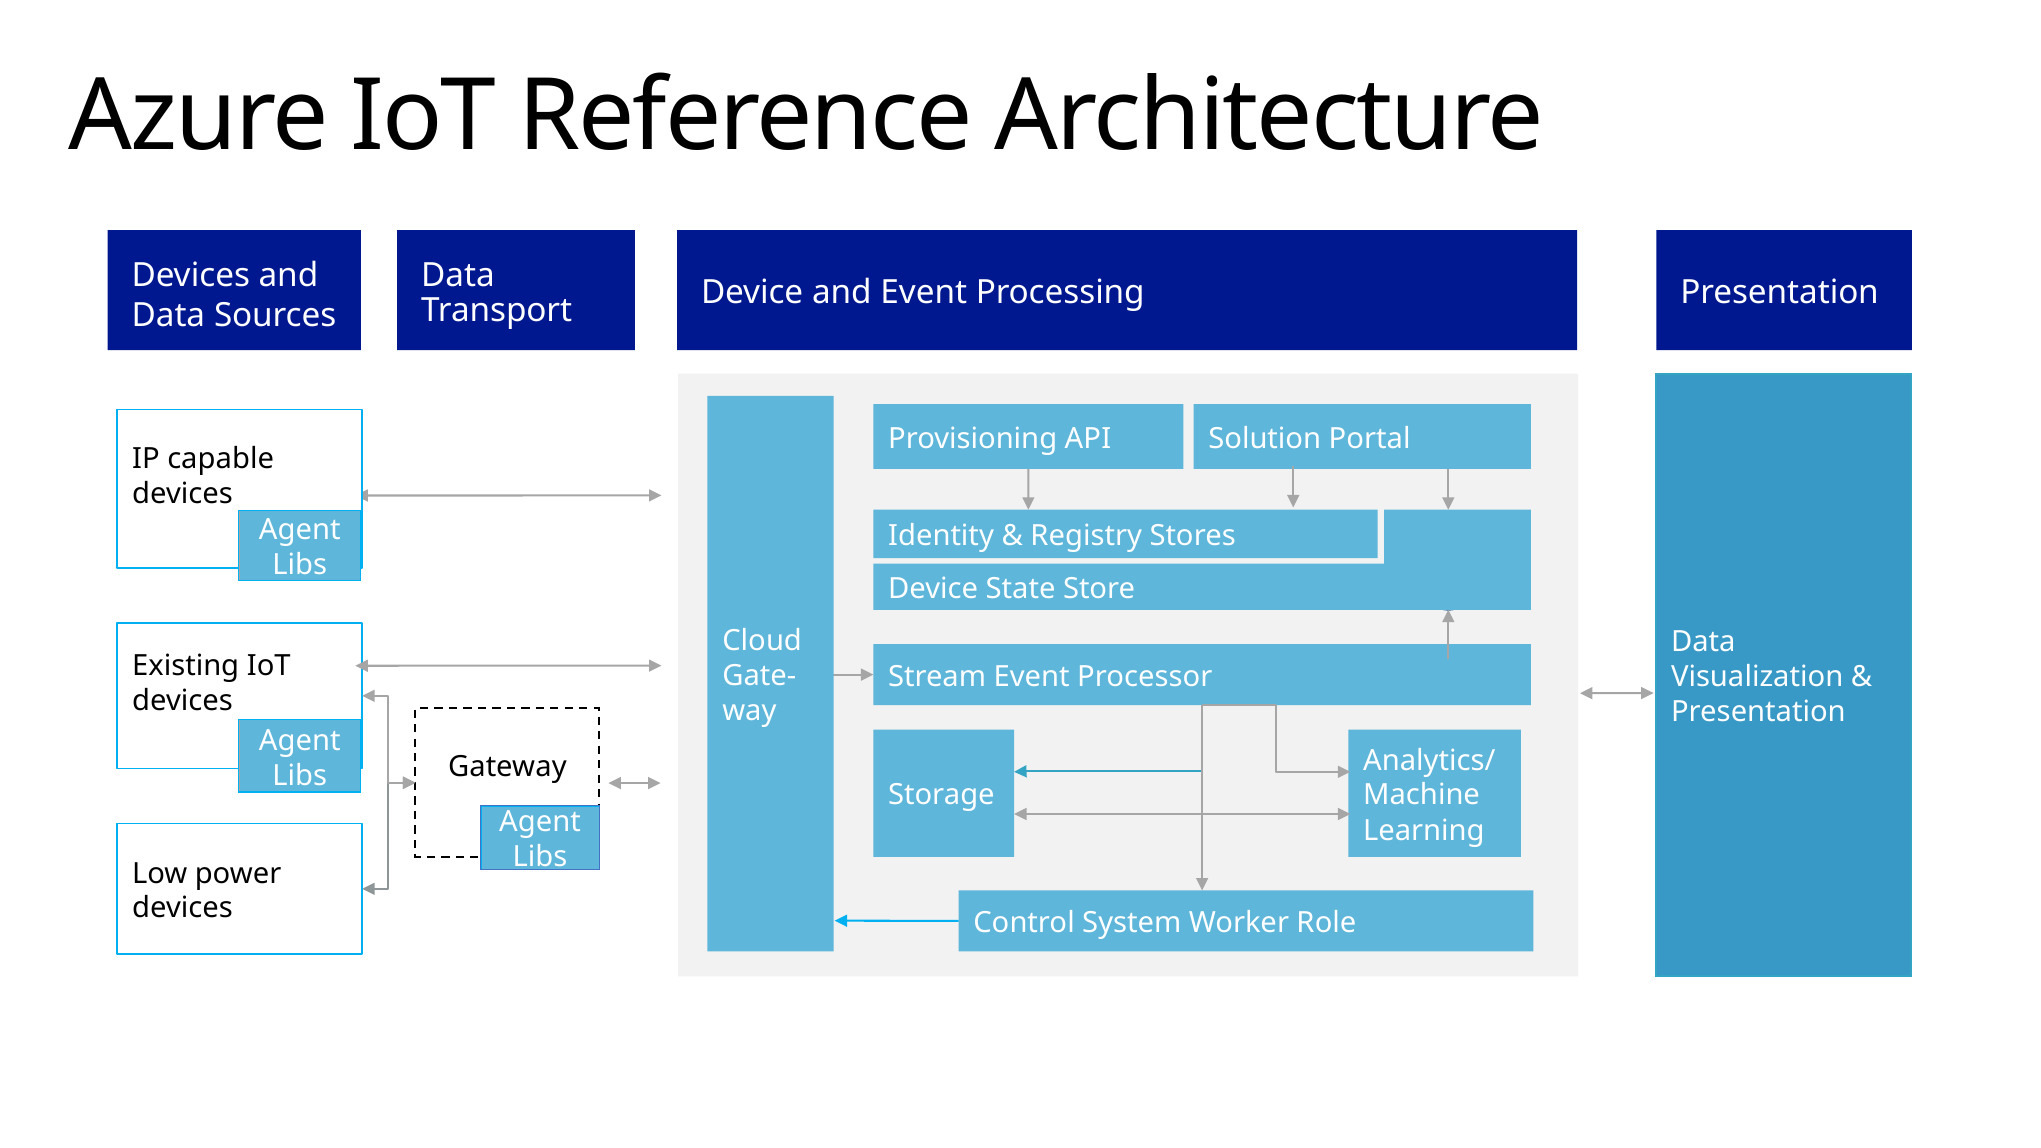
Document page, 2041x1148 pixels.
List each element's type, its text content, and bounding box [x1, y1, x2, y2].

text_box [107, 229, 1913, 977]
title Azure IoT Reference Architecture [45, 48, 1996, 199]
